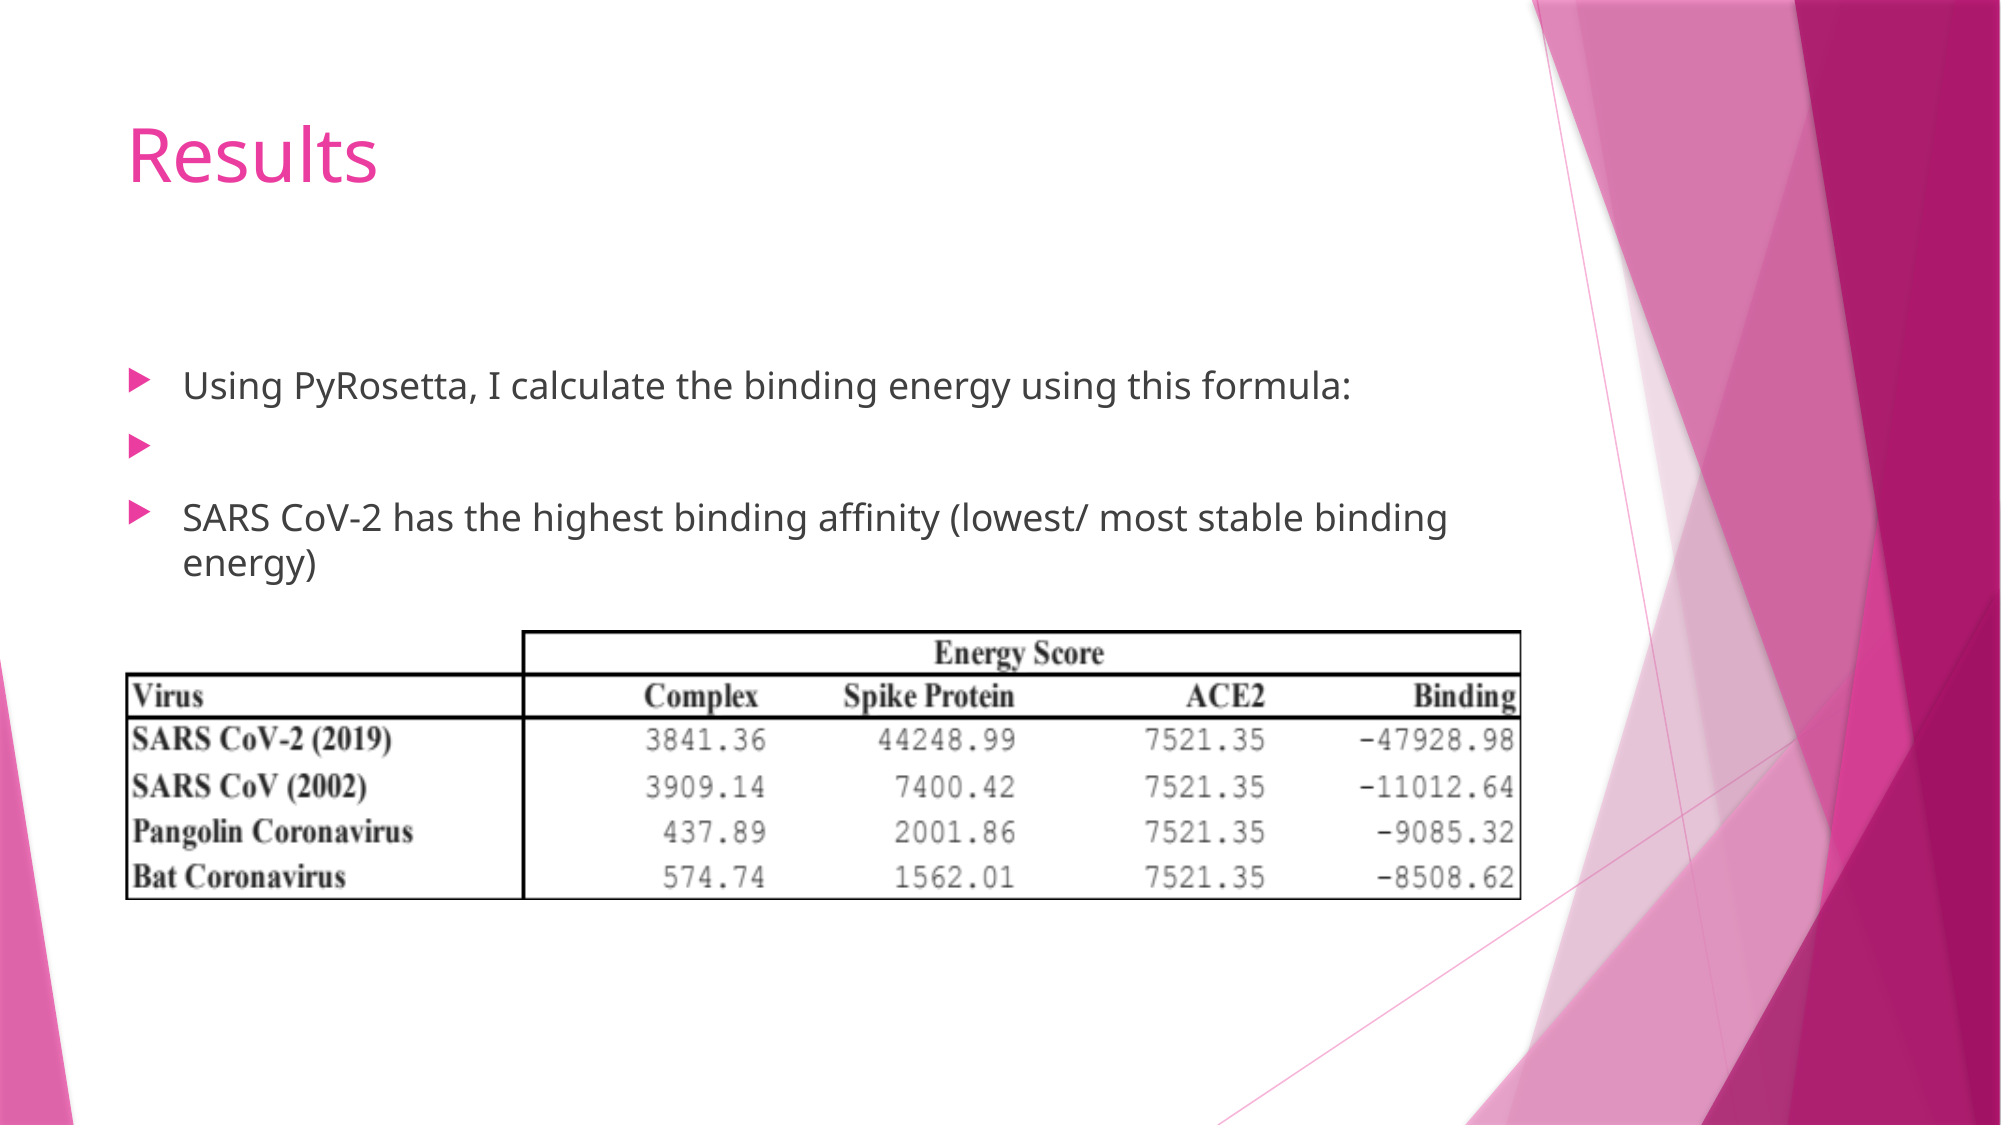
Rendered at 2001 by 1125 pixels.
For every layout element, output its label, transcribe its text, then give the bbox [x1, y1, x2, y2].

picture [124, 630, 1522, 901]
title Results [111, 99, 1522, 317]
